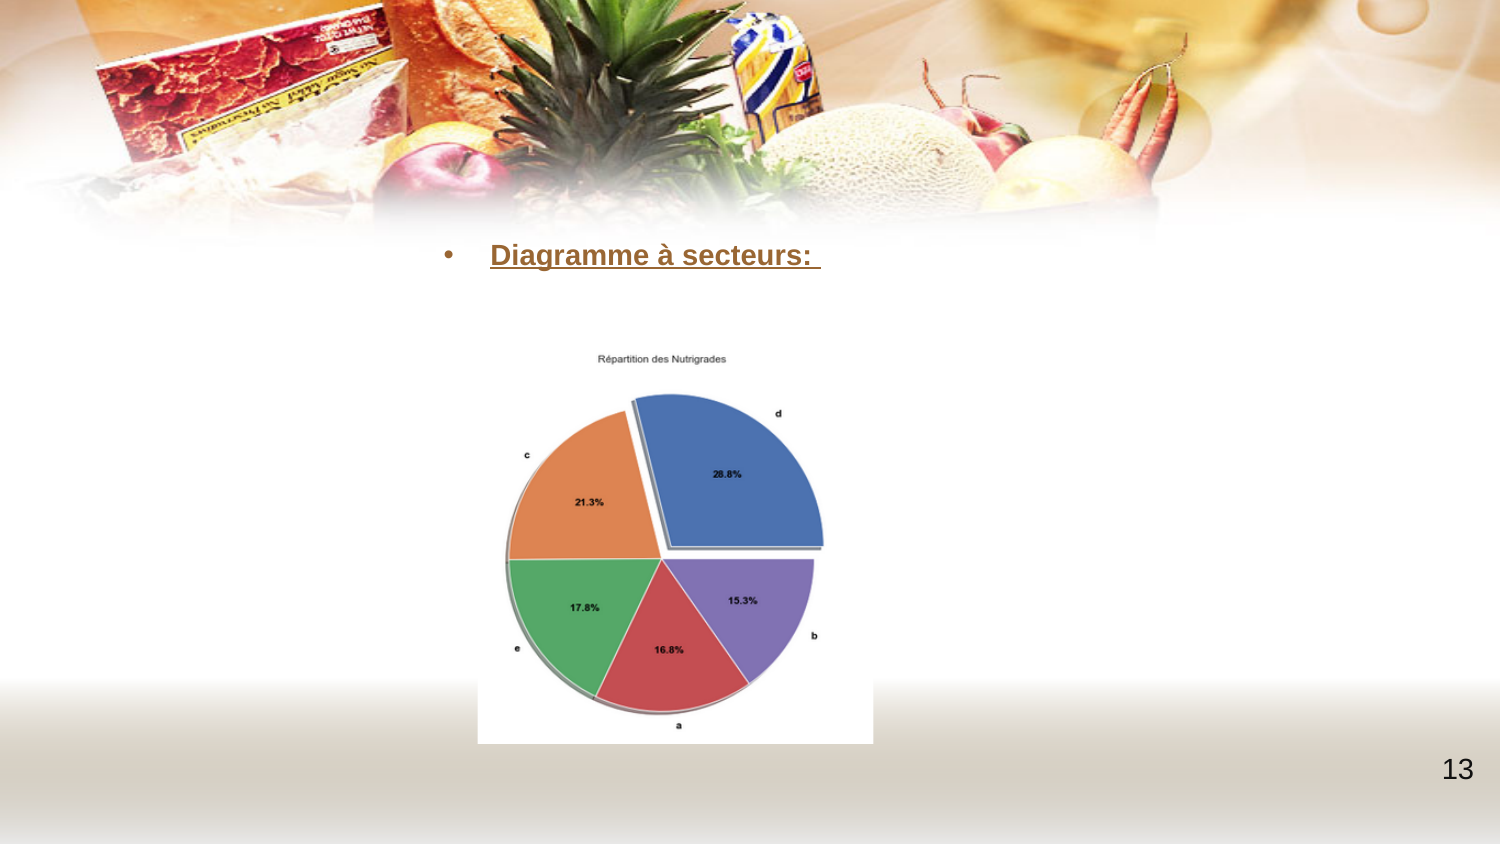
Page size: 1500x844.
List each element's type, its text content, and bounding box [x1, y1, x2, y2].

text_box Diagramme à secteurs: [428, 229, 1180, 279]
picture [0, 0, 1500, 744]
slide_number 13 [1416, 743, 1500, 789]
